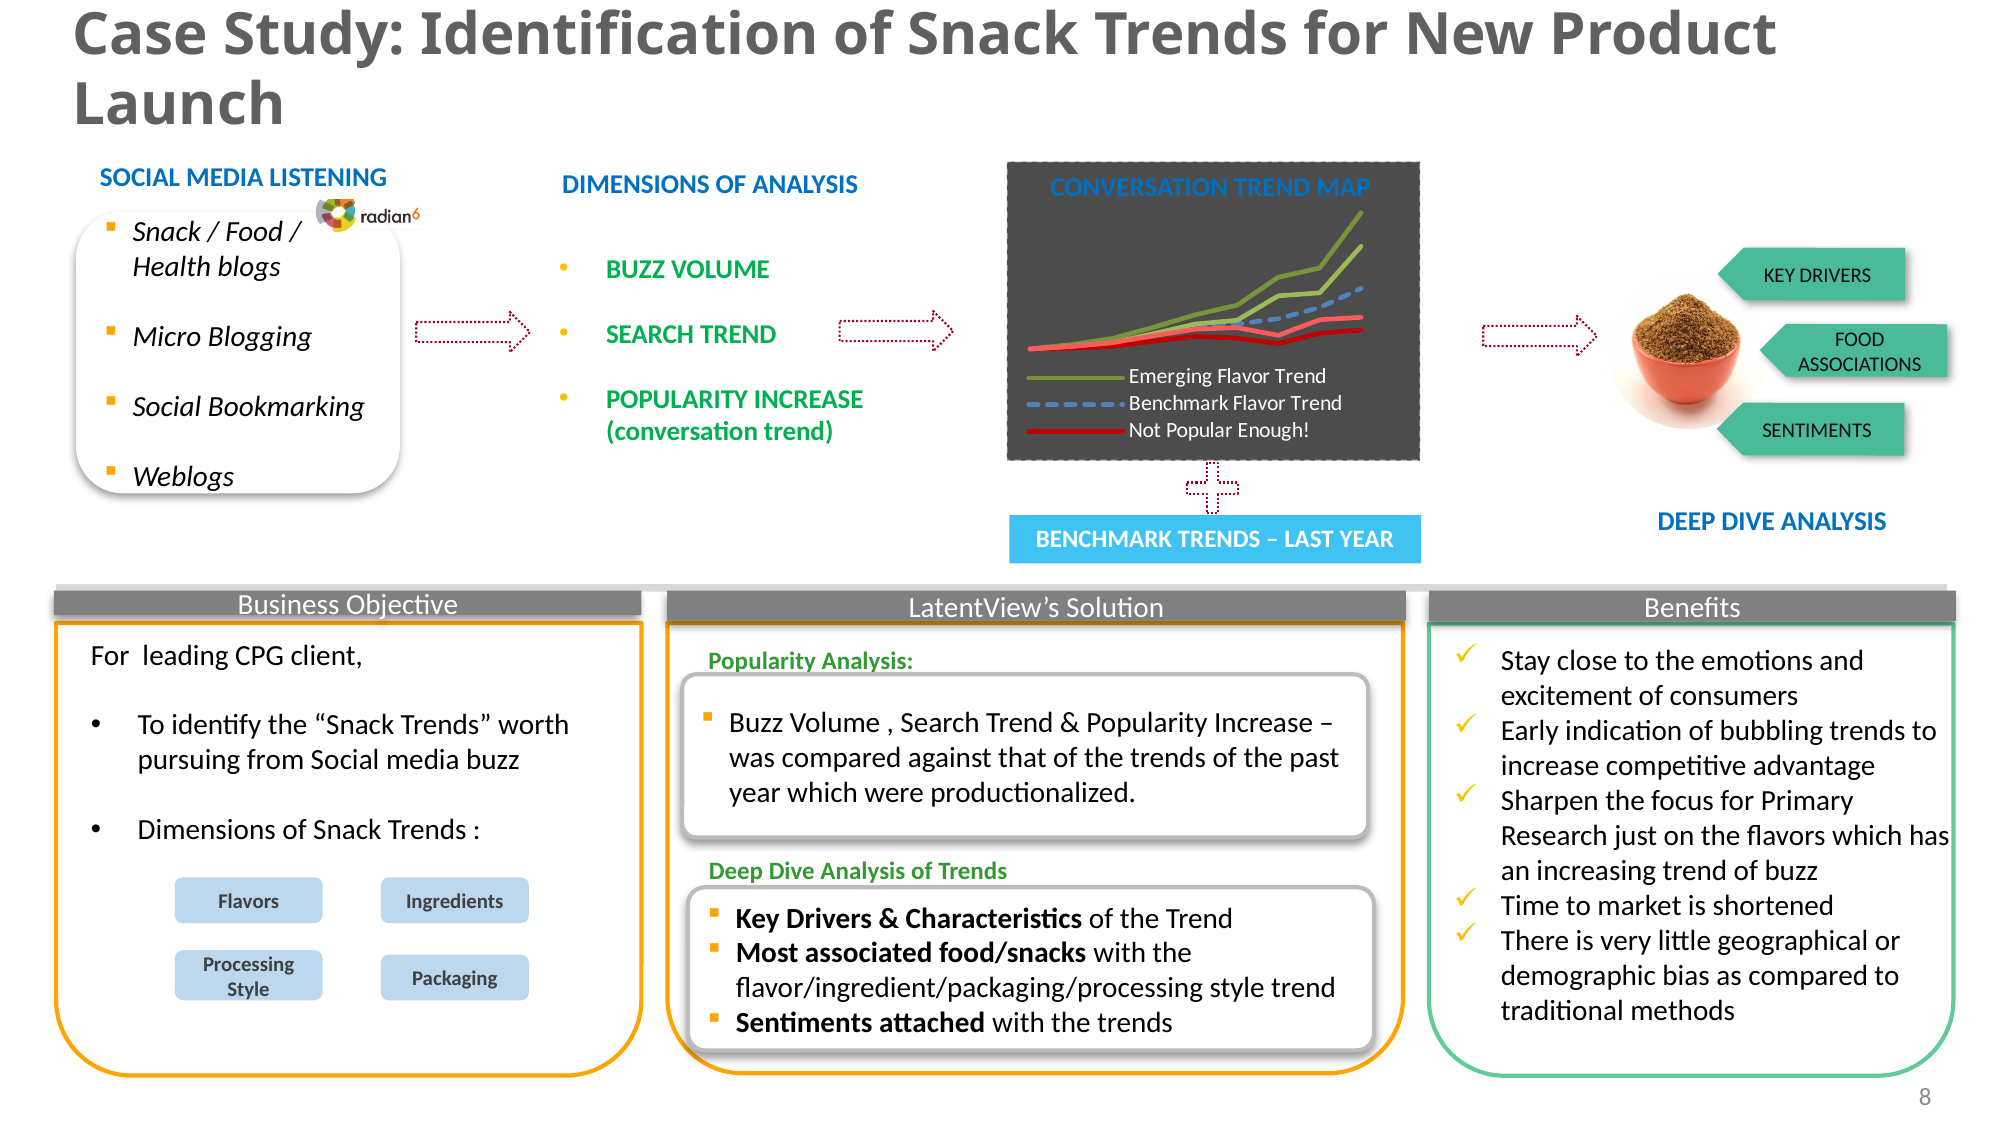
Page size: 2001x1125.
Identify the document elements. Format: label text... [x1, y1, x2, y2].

text_box Popularity Analysis: [693, 637, 1381, 682]
text_box Benefits [1429, 590, 1956, 622]
text_box [667, 849, 694, 1043]
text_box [174, 877, 529, 1001]
text_box Business Objective [53, 590, 642, 616]
text_box Deep Dive Analysis of Trends [694, 847, 1382, 893]
text_box [56, 584, 1948, 592]
text_box LatentView’s Solution [667, 590, 1406, 621]
text_box Key Drivers & Characteristics of the Trend Most associated food/snacks with the flavor/ingredient/packaging/processing style trend Sentiments attached with the trends [688, 891, 1374, 1051]
text_box Stay close to the emotions and excitement of consumers Early indication of bubbling trends to increase competitive advantage Sharpen the focus for Primary Research just on the flavors which has an increasing trend of buzz Time to market is shortened There is very little geographical or demographic bias as compared to traditional methods [1439, 616, 1967, 1034]
text_box Case Study: Identification of Snack Trends for New Product Launch [72, 4, 1936, 128]
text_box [51, 152, 2000, 564]
text_box [1429, 633, 1946, 1076]
slide_number 8 [1596, 1066, 1947, 1125]
text_box For leading CPG client, To identify the “Snack Trends” worth pursuing from Social media buzz Dimensions of Snack Trends : [76, 628, 688, 888]
text_box [688, 632, 1404, 1074]
text_box Buzz Volume , Search Trend & Popularity Increase – was compared against that of the trends of the past year which were productionalized. [682, 674, 1369, 838]
text_box [56, 628, 642, 1076]
